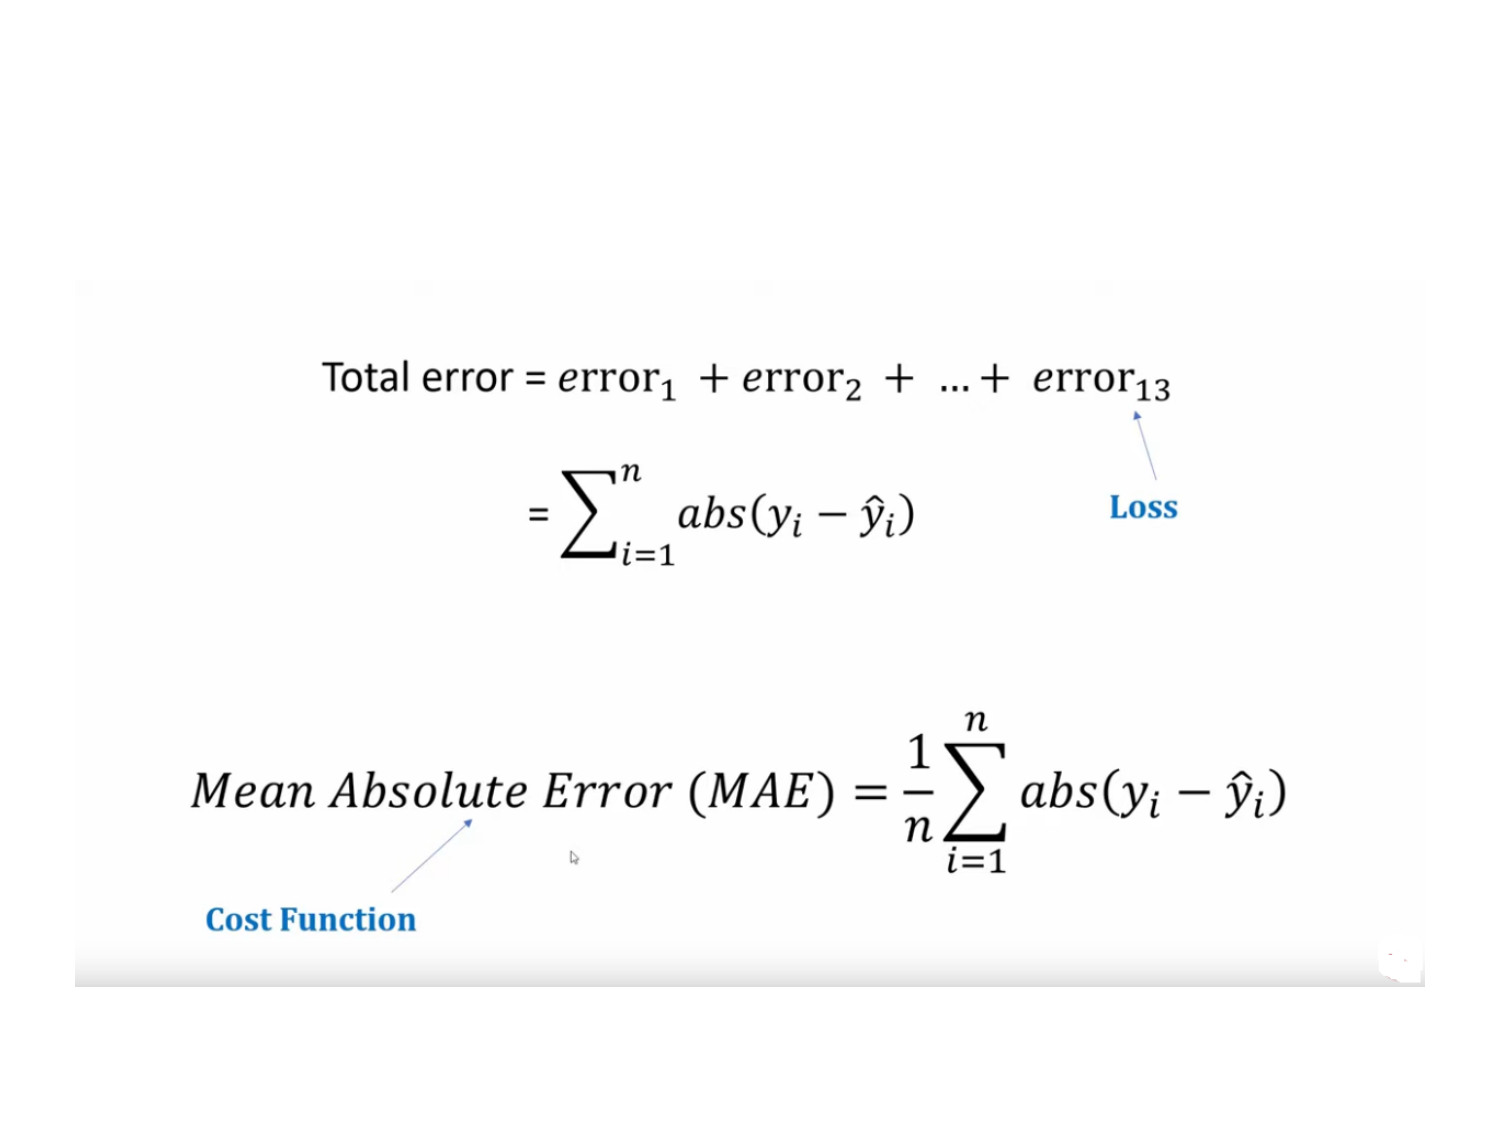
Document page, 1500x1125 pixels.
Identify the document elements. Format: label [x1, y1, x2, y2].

list [74, 280, 1426, 987]
